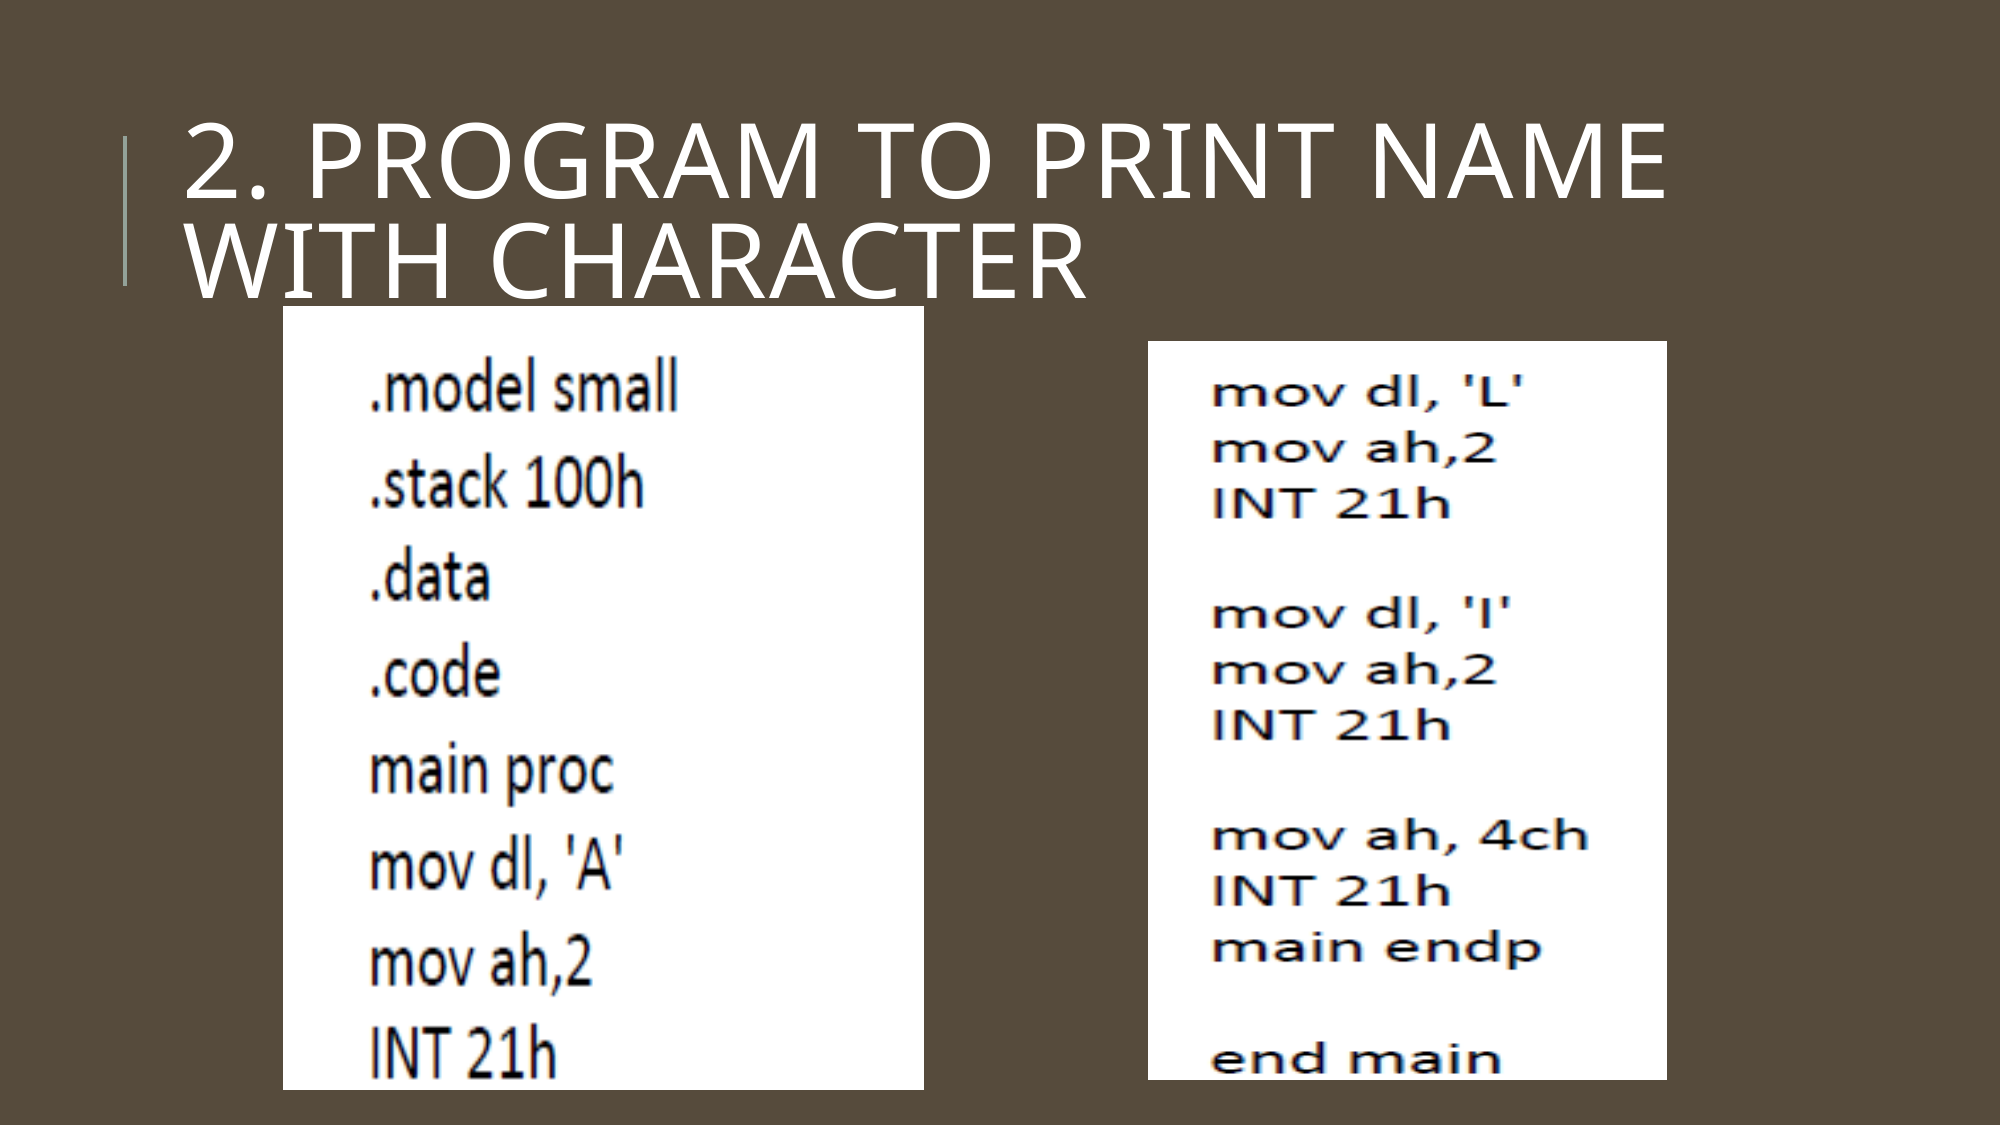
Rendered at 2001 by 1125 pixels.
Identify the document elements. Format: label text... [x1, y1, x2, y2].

picture [1148, 341, 1667, 1081]
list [283, 306, 924, 1090]
title 2. Program to print name with character [168, 96, 1763, 342]
